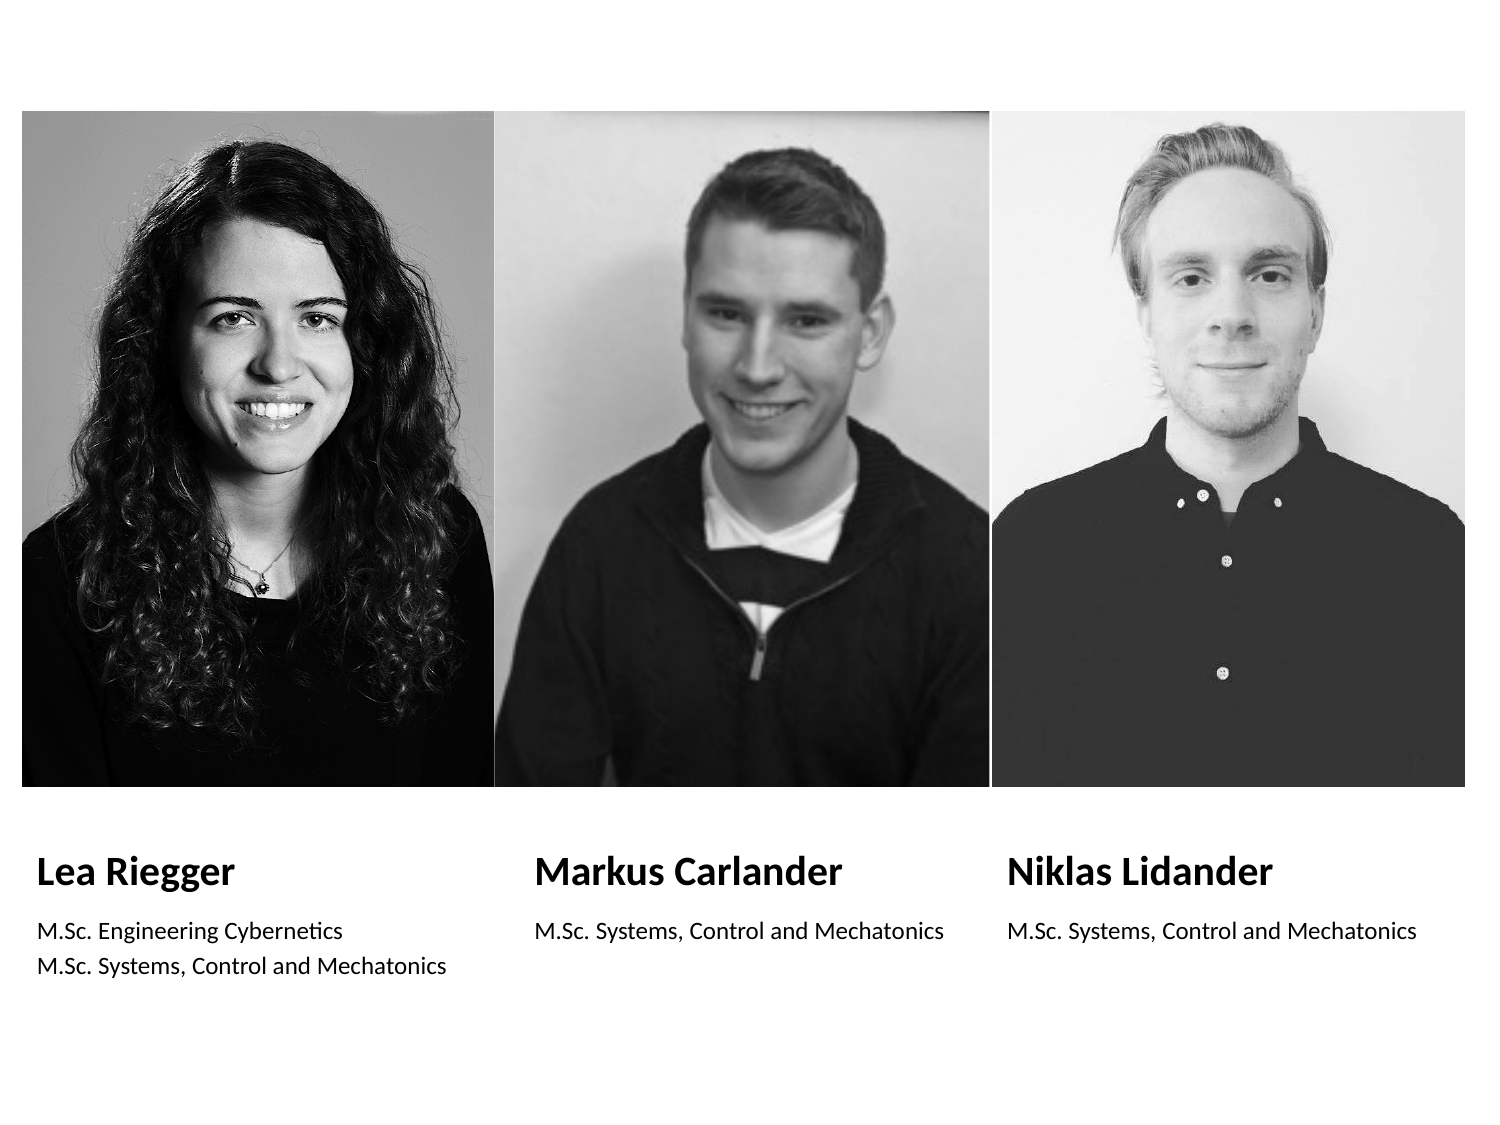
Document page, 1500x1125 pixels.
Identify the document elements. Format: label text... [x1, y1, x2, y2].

title Lea Riegger [21, 808, 495, 902]
list M.Sc. Engineering Cybernetics M.Sc. Systems, Control and Mechatonics [21, 906, 495, 1039]
text_box M.Sc. Systems, Control and Mechatonics [519, 906, 992, 1039]
picture [21, 111, 990, 787]
text_box Niklas Lidander [992, 808, 1465, 902]
text_box M.Sc. Systems, Control and Mechatonics [992, 906, 1465, 1039]
picture [991, 111, 1465, 787]
text_box Markus Carlander [519, 808, 992, 902]
